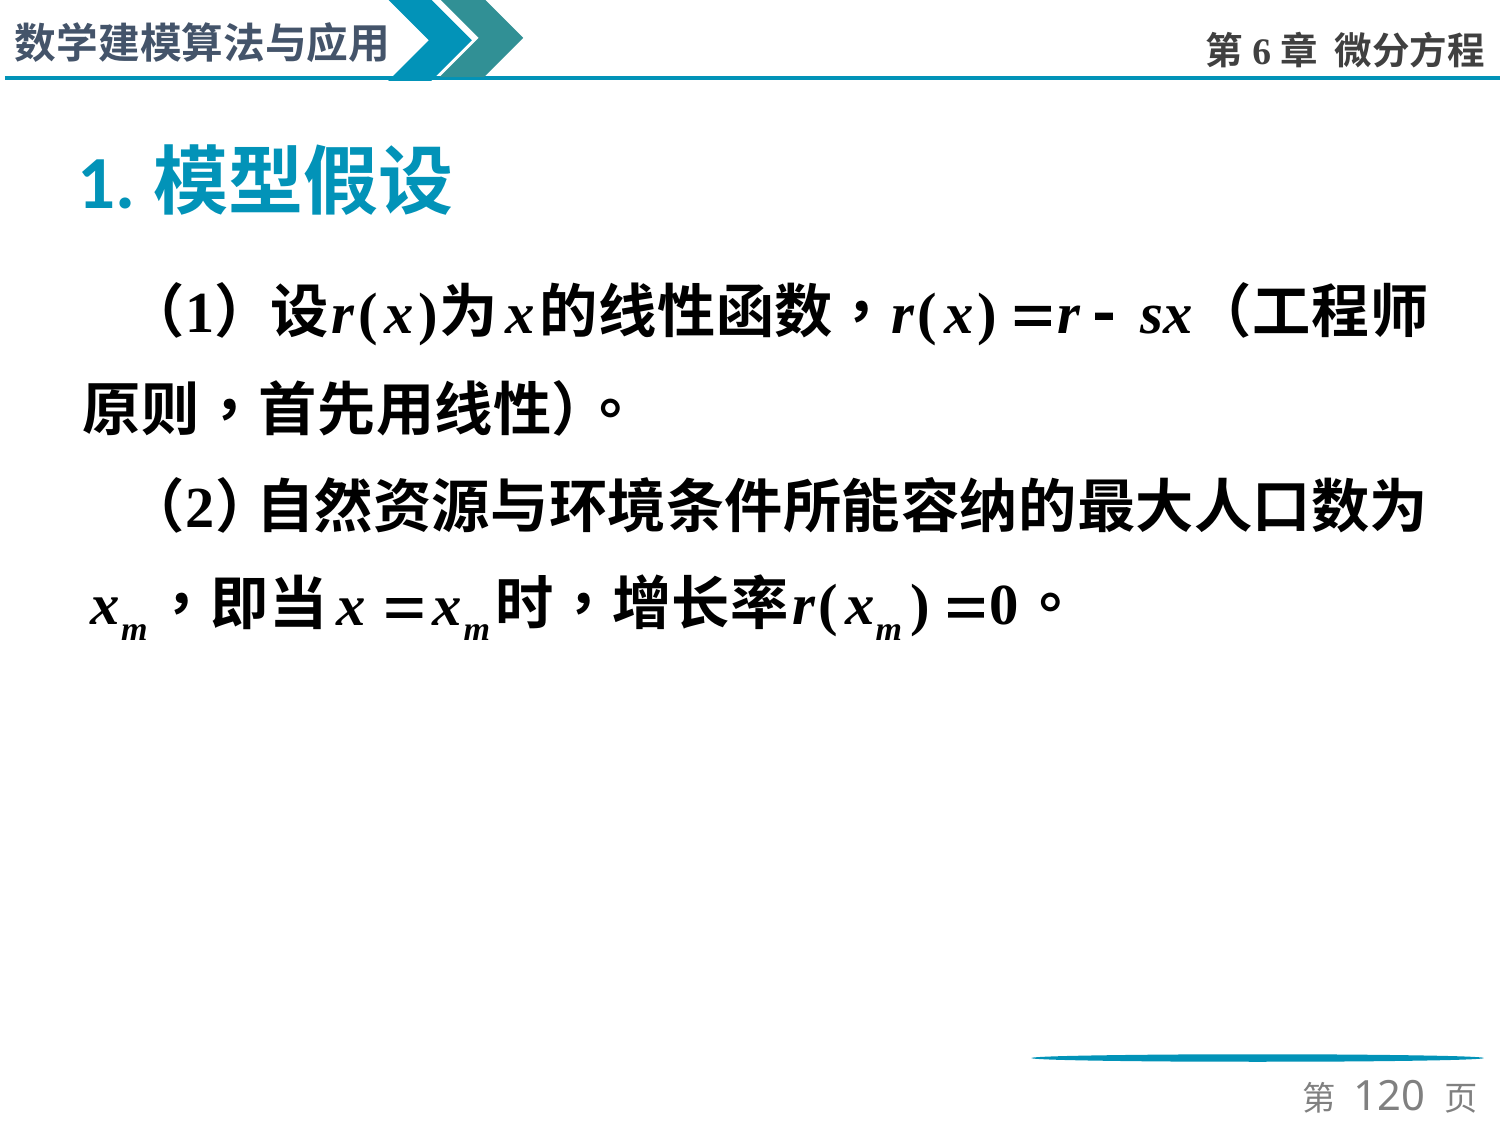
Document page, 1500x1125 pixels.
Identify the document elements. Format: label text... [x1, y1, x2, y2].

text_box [82, 266, 1426, 874]
text_box 1.模型假设 [63, 126, 1100, 232]
